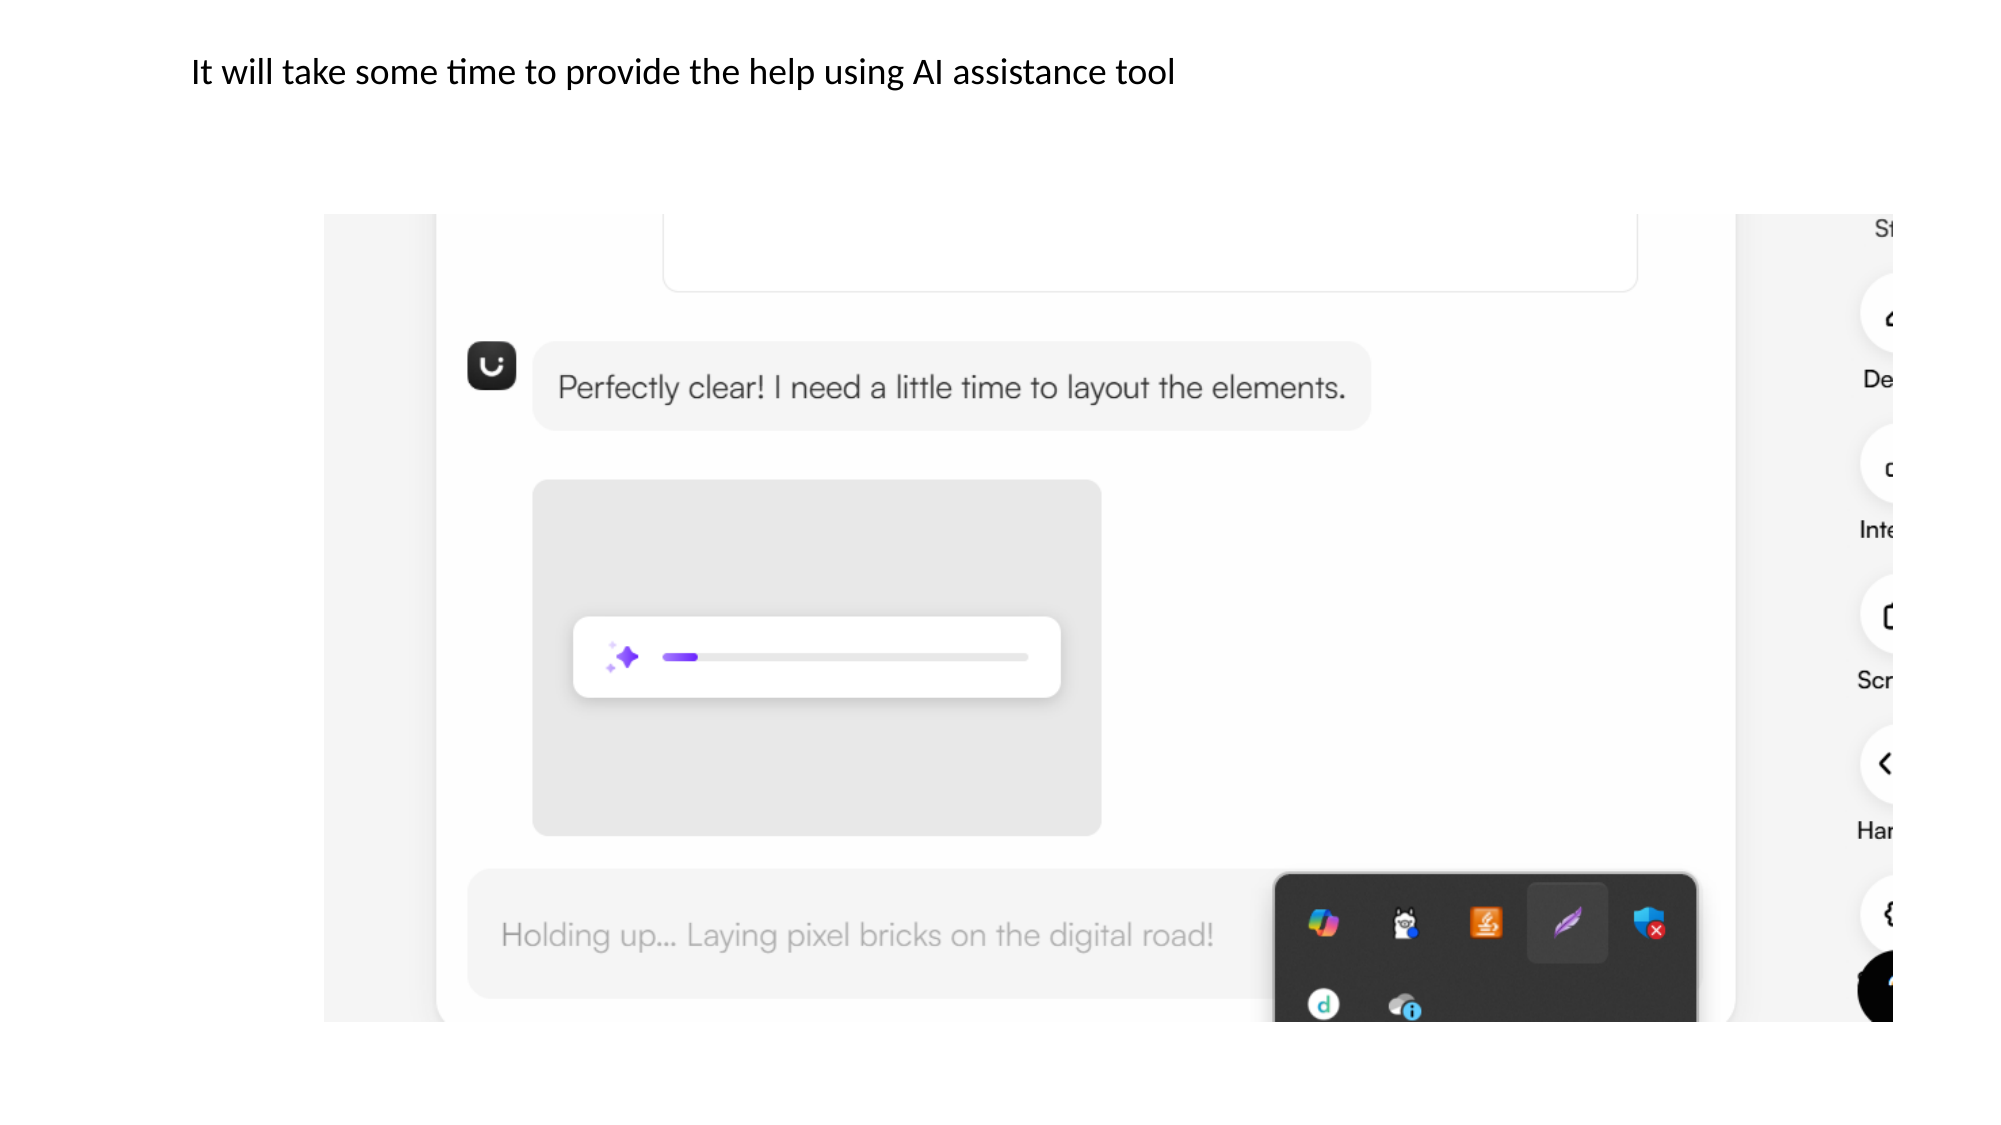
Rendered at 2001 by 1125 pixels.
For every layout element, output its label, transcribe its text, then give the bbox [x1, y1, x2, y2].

picture [324, 214, 1893, 1023]
text_box It will take some time to provide the help using AI assistance tool [176, 39, 1201, 100]
